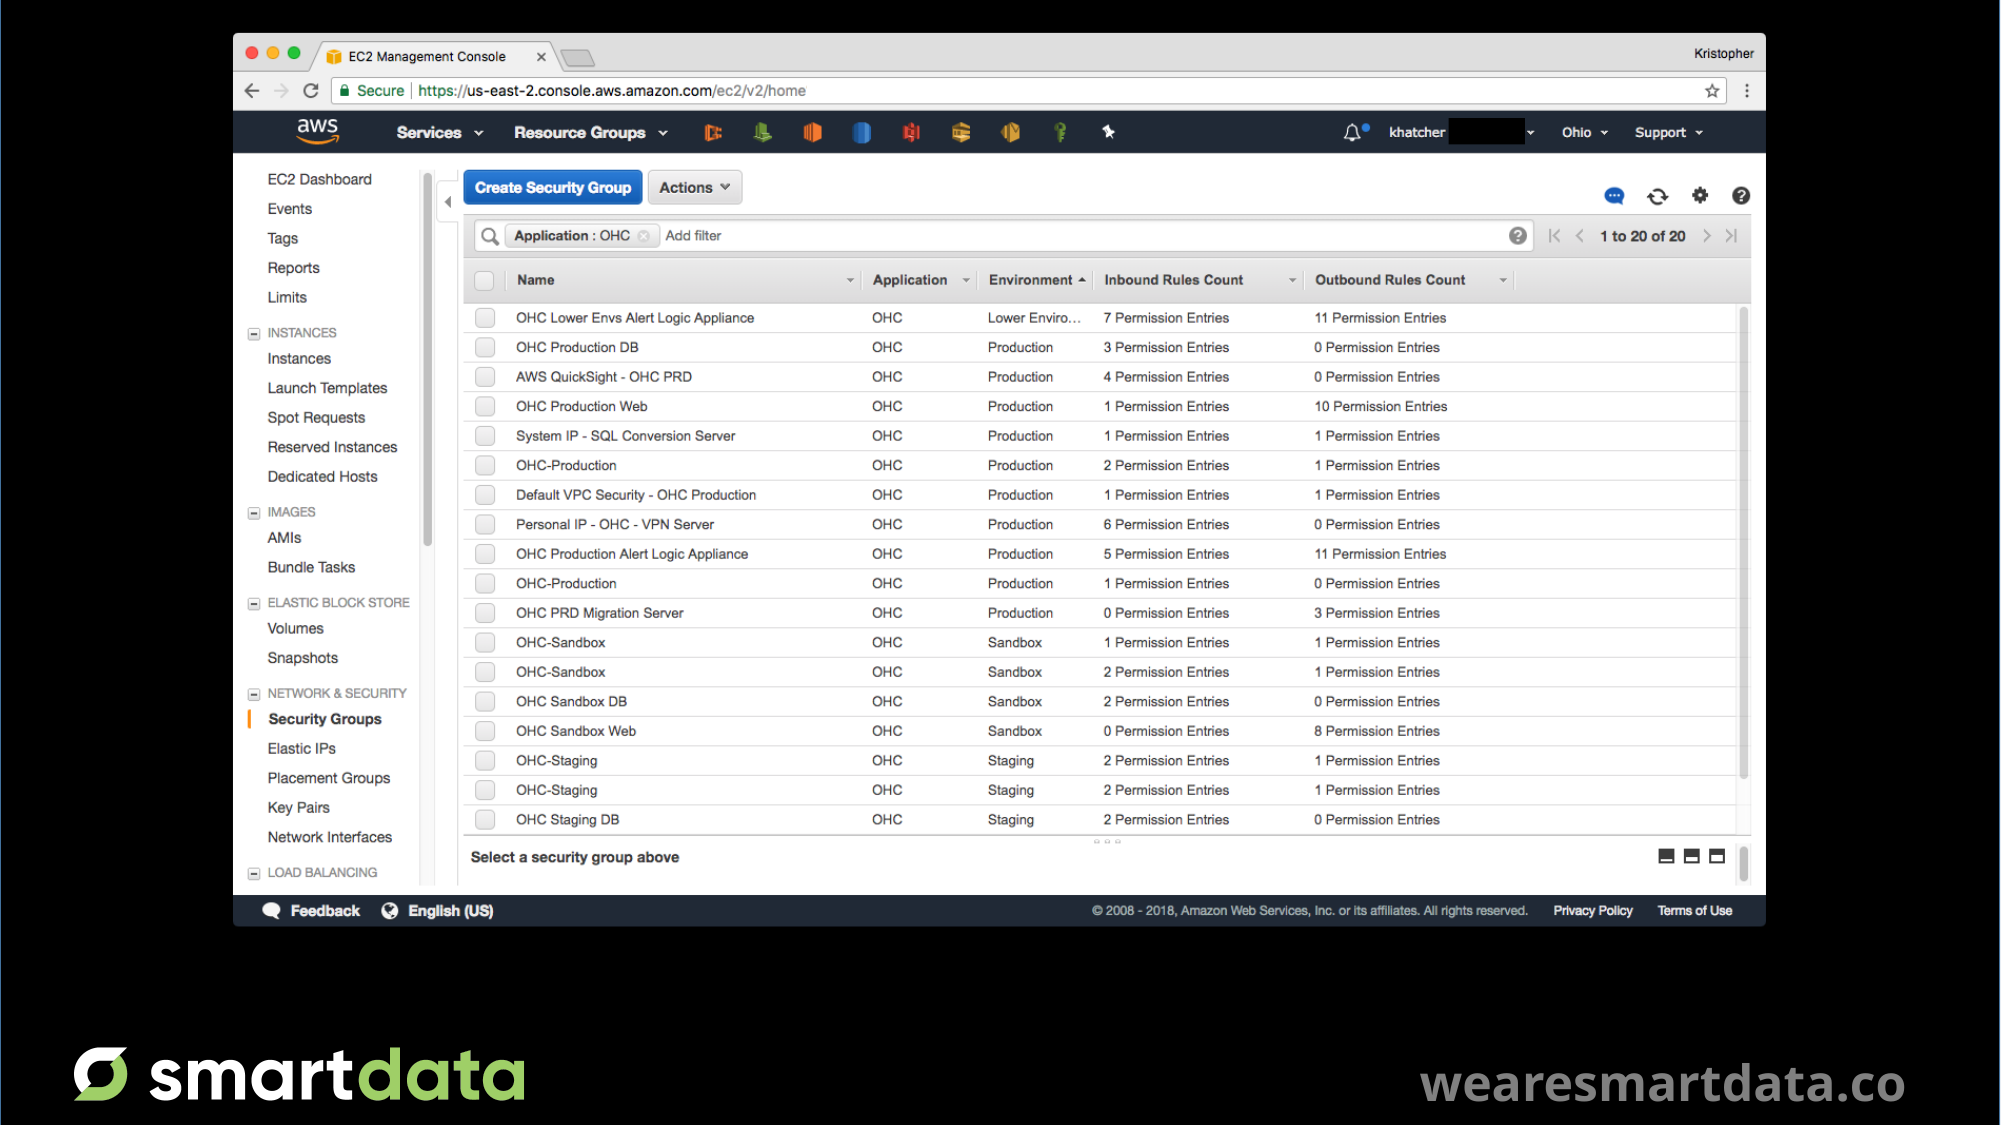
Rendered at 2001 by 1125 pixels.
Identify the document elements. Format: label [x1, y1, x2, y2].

picture [32, 1027, 540, 1113]
picture [174, 0, 1825, 1011]
